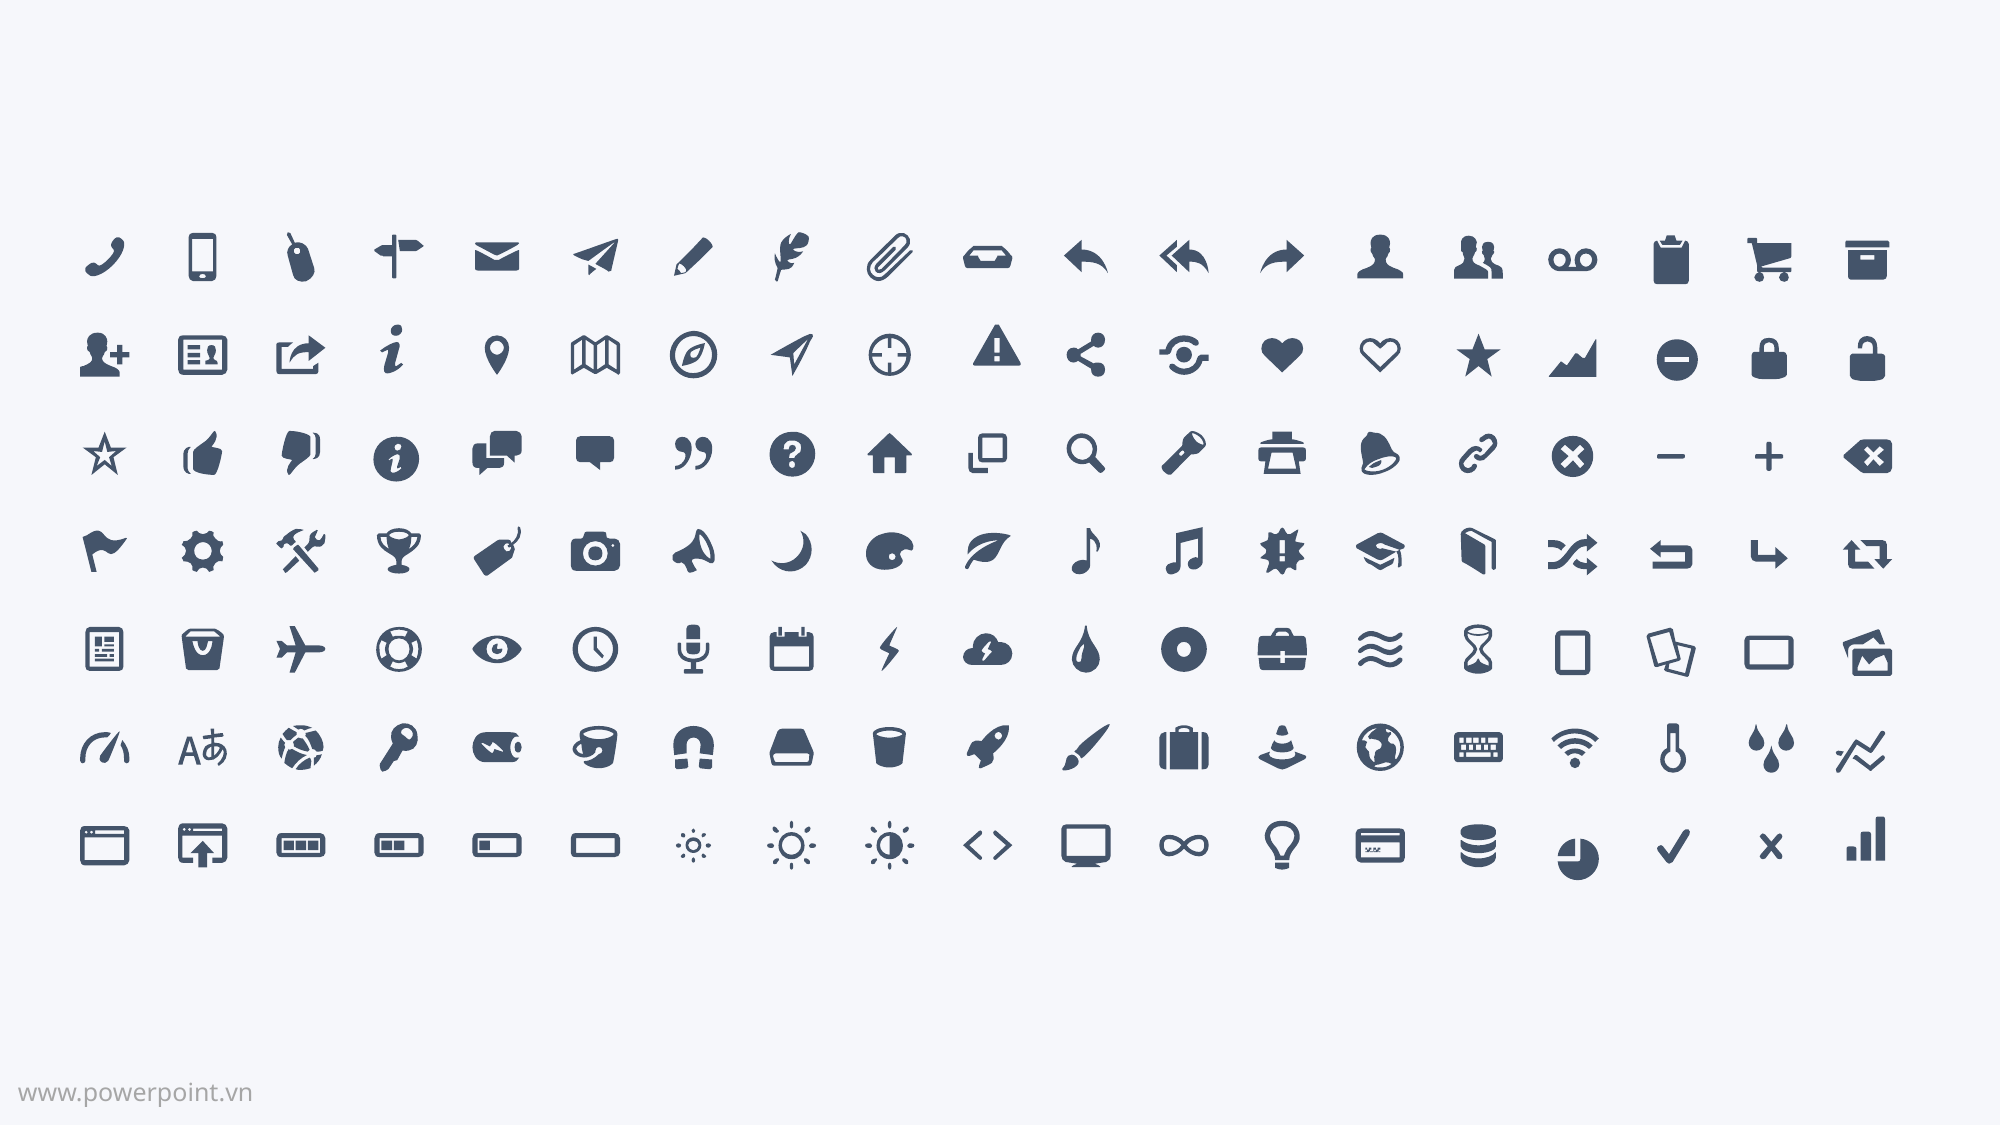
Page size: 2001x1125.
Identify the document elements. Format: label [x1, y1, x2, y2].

text_box [1755, 441, 1784, 472]
text_box [789, 862, 794, 870]
text_box [373, 436, 420, 482]
text_box [907, 843, 915, 848]
text_box [1849, 336, 1886, 381]
text_box [183, 446, 191, 474]
text_box [672, 528, 715, 573]
text_box [1260, 239, 1305, 274]
text_box [281, 430, 311, 475]
text_box [1360, 431, 1400, 475]
text_box [1159, 239, 1177, 273]
text_box [677, 642, 710, 674]
text_box [902, 826, 909, 833]
text_box [304, 529, 326, 552]
text_box [993, 830, 1013, 860]
text_box [489, 430, 522, 463]
text_box [588, 264, 597, 276]
text_box [673, 725, 714, 756]
text_box [193, 430, 223, 475]
text_box [769, 728, 814, 766]
text_box [295, 757, 312, 770]
text_box [1066, 433, 1106, 473]
text_box [1258, 751, 1307, 770]
text_box [1548, 339, 1597, 377]
text_box [1842, 540, 1875, 569]
text_box [1456, 333, 1501, 377]
text_box [1557, 738, 1593, 749]
text_box [1778, 724, 1795, 751]
text_box [1071, 625, 1100, 673]
text_box [570, 335, 621, 375]
text_box [1357, 234, 1404, 279]
text_box [1458, 445, 1483, 474]
text_box [1848, 250, 1887, 280]
text_box [887, 862, 892, 870]
text_box [1062, 754, 1079, 771]
text_box [1557, 838, 1599, 881]
text_box [474, 242, 520, 256]
text_box [769, 626, 814, 671]
text_box [80, 826, 130, 866]
text_box [1074, 724, 1110, 759]
text_box [473, 526, 521, 576]
text_box [398, 239, 424, 252]
text_box [1744, 635, 1794, 670]
text_box [808, 843, 817, 848]
text_box [1161, 430, 1206, 475]
text_box [181, 530, 224, 572]
text_box [770, 333, 813, 376]
text_box [1358, 643, 1403, 656]
text_box [1165, 527, 1203, 575]
text_box [276, 626, 326, 673]
text_box [871, 858, 878, 865]
text_box [472, 635, 522, 664]
text_box [202, 728, 227, 766]
text_box [475, 250, 520, 271]
text_box [1551, 728, 1599, 742]
text_box [1063, 239, 1108, 274]
text_box [514, 741, 522, 753]
text_box [1548, 533, 1598, 570]
text_box [963, 245, 1013, 269]
text_box [963, 830, 983, 860]
text_box [902, 858, 909, 865]
text_box [1564, 748, 1586, 756]
text_box [276, 342, 319, 375]
text_box [1169, 354, 1209, 375]
text_box [1548, 248, 1598, 272]
text_box [773, 858, 780, 865]
text_box [870, 826, 878, 833]
text_box [178, 823, 228, 863]
text_box [767, 843, 775, 848]
text_box [978, 433, 1008, 463]
text_box [284, 748, 307, 769]
text_box [1842, 629, 1885, 659]
text_box [1656, 339, 1698, 381]
text_box [305, 730, 324, 752]
text_box [178, 736, 201, 765]
text_box [293, 737, 310, 752]
text_box [181, 628, 224, 671]
text_box [1763, 745, 1780, 773]
text_box [472, 443, 505, 475]
text_box [1359, 338, 1401, 373]
text_box [282, 727, 297, 741]
text_box [178, 335, 228, 375]
text_box [965, 532, 1011, 570]
text_box [380, 341, 404, 374]
text_box [1747, 237, 1792, 282]
text_box [669, 330, 718, 379]
text_box [313, 754, 322, 766]
text_box [80, 332, 120, 377]
text_box [1363, 556, 1395, 571]
text_box [1358, 656, 1403, 668]
text_box [1551, 435, 1594, 478]
text_box [1860, 831, 1872, 861]
text_box [1860, 540, 1893, 569]
text_box [1460, 527, 1496, 575]
text_box [963, 633, 1013, 665]
text_box [1264, 820, 1300, 861]
text_box [1261, 338, 1304, 373]
text_box [879, 626, 899, 671]
text_box [1201, 732, 1209, 770]
text_box [1176, 346, 1192, 363]
text_box [771, 530, 812, 572]
text_box [1835, 730, 1886, 773]
text_box [675, 436, 692, 470]
text_box [803, 858, 810, 865]
text_box [1276, 725, 1289, 736]
text_box [188, 232, 217, 282]
text_box [778, 832, 805, 860]
text_box [685, 837, 702, 853]
text_box [1572, 557, 1598, 576]
text_box [282, 556, 300, 573]
text_box [973, 324, 1021, 366]
text_box [1646, 627, 1696, 677]
text_box [376, 626, 422, 672]
text_box [99, 731, 120, 763]
text_box [85, 237, 125, 277]
text_box [1759, 833, 1783, 860]
text_box [80, 732, 111, 764]
text_box [686, 642, 701, 655]
text_box [1171, 239, 1209, 274]
text_box [276, 833, 326, 858]
text_box [278, 737, 286, 759]
text_box [120, 740, 130, 764]
text_box [867, 433, 912, 474]
text_box [576, 436, 615, 471]
text_box [190, 840, 215, 868]
text_box [1159, 732, 1167, 770]
text_box [1569, 757, 1581, 769]
text_box [1852, 648, 1893, 676]
text_box [1751, 337, 1787, 380]
text_box [374, 234, 397, 279]
text_box [82, 530, 127, 572]
text_box [570, 531, 621, 571]
text_box [110, 344, 130, 365]
text_box [876, 832, 903, 860]
text_box [1260, 431, 1304, 444]
text_box [1845, 240, 1890, 248]
text_box [572, 725, 618, 769]
text_box [1846, 846, 1857, 861]
text_box [966, 725, 1009, 769]
text_box [1460, 824, 1496, 841]
text_box [1650, 540, 1693, 569]
text_box [1454, 235, 1489, 279]
text_box [379, 723, 418, 772]
text_box [675, 758, 689, 770]
text_box [1257, 627, 1307, 656]
text_box [866, 233, 913, 282]
text_box [872, 727, 906, 768]
text_box [572, 626, 619, 672]
text_box [1358, 631, 1403, 642]
text_box [887, 820, 892, 829]
text_box [1159, 335, 1199, 355]
text_box [1258, 657, 1307, 671]
text_box [289, 335, 326, 363]
text_box [789, 820, 794, 829]
text_box [376, 528, 421, 574]
text_box [1169, 725, 1199, 770]
text_box [1454, 732, 1503, 763]
text_box [774, 232, 809, 282]
text_box [1657, 829, 1690, 864]
text_box [293, 544, 319, 573]
text_box [1061, 824, 1111, 868]
text_box [85, 626, 124, 671]
text_box [1750, 540, 1788, 569]
text_box [1260, 527, 1305, 575]
text_box [698, 758, 713, 770]
text_box [570, 833, 621, 858]
text_box [312, 432, 321, 460]
text_box [865, 843, 873, 848]
text_box [1275, 862, 1290, 870]
text_box [293, 725, 313, 731]
text_box [1161, 626, 1207, 672]
text_box [1875, 816, 1886, 861]
text_box [804, 826, 811, 833]
text_box [286, 232, 315, 282]
text_box [1356, 723, 1404, 771]
text_box [968, 452, 988, 474]
text_box [1481, 241, 1503, 279]
text_box [472, 833, 522, 858]
text_box [1555, 630, 1591, 676]
text_box [1258, 447, 1306, 474]
text_box [1657, 454, 1685, 459]
text_box [276, 528, 304, 549]
text_box [1071, 528, 1100, 575]
text_box [1473, 433, 1498, 461]
text_box [1355, 828, 1405, 863]
text_box [686, 624, 701, 640]
text_box [1464, 624, 1493, 674]
text_box [1660, 723, 1687, 773]
text_box [673, 237, 713, 276]
text_box [772, 826, 780, 833]
text_box [82, 431, 127, 475]
text_box [484, 335, 510, 375]
text_box [472, 732, 520, 763]
text_box [868, 333, 911, 376]
text_box [390, 324, 403, 336]
text_box [1460, 840, 1496, 854]
text_box [1355, 532, 1405, 568]
text_box [695, 436, 713, 470]
text_box [573, 238, 619, 272]
text_box [866, 532, 914, 570]
text_box [1066, 332, 1106, 377]
text_box [1159, 834, 1209, 857]
text_box [1843, 439, 1893, 474]
text_box [1270, 740, 1294, 753]
text_box [1748, 724, 1765, 751]
text_box [1460, 852, 1496, 868]
text_box [769, 431, 816, 477]
text_box [374, 833, 424, 858]
text_box [1653, 235, 1689, 285]
